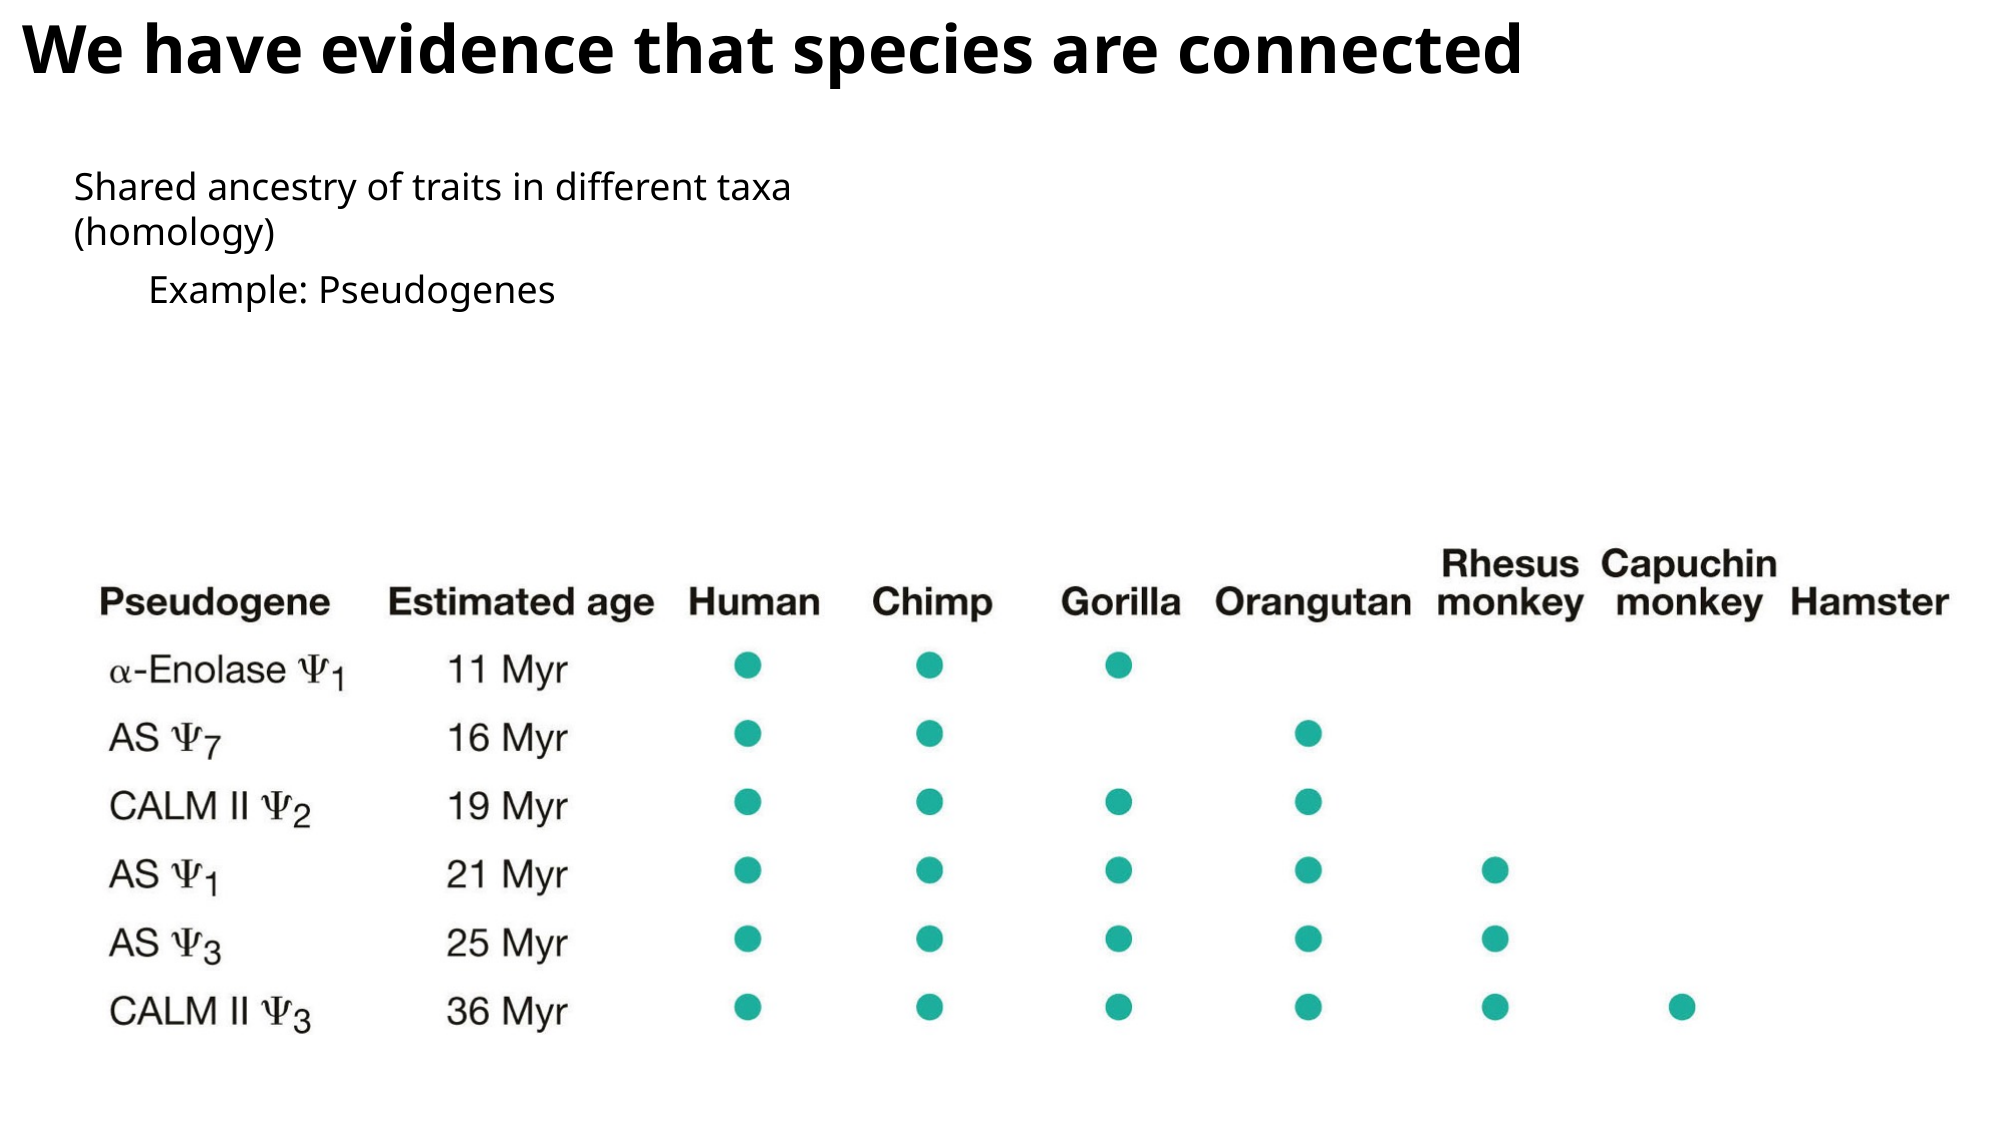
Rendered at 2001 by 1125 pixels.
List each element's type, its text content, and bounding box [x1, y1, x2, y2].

text_box We have evidence that species are connected [7, 0, 1541, 95]
picture [22, 521, 1978, 1053]
text_box Shared ancestry of traits in different taxa (homology) Example: Pseudogenes [58, 155, 813, 319]
